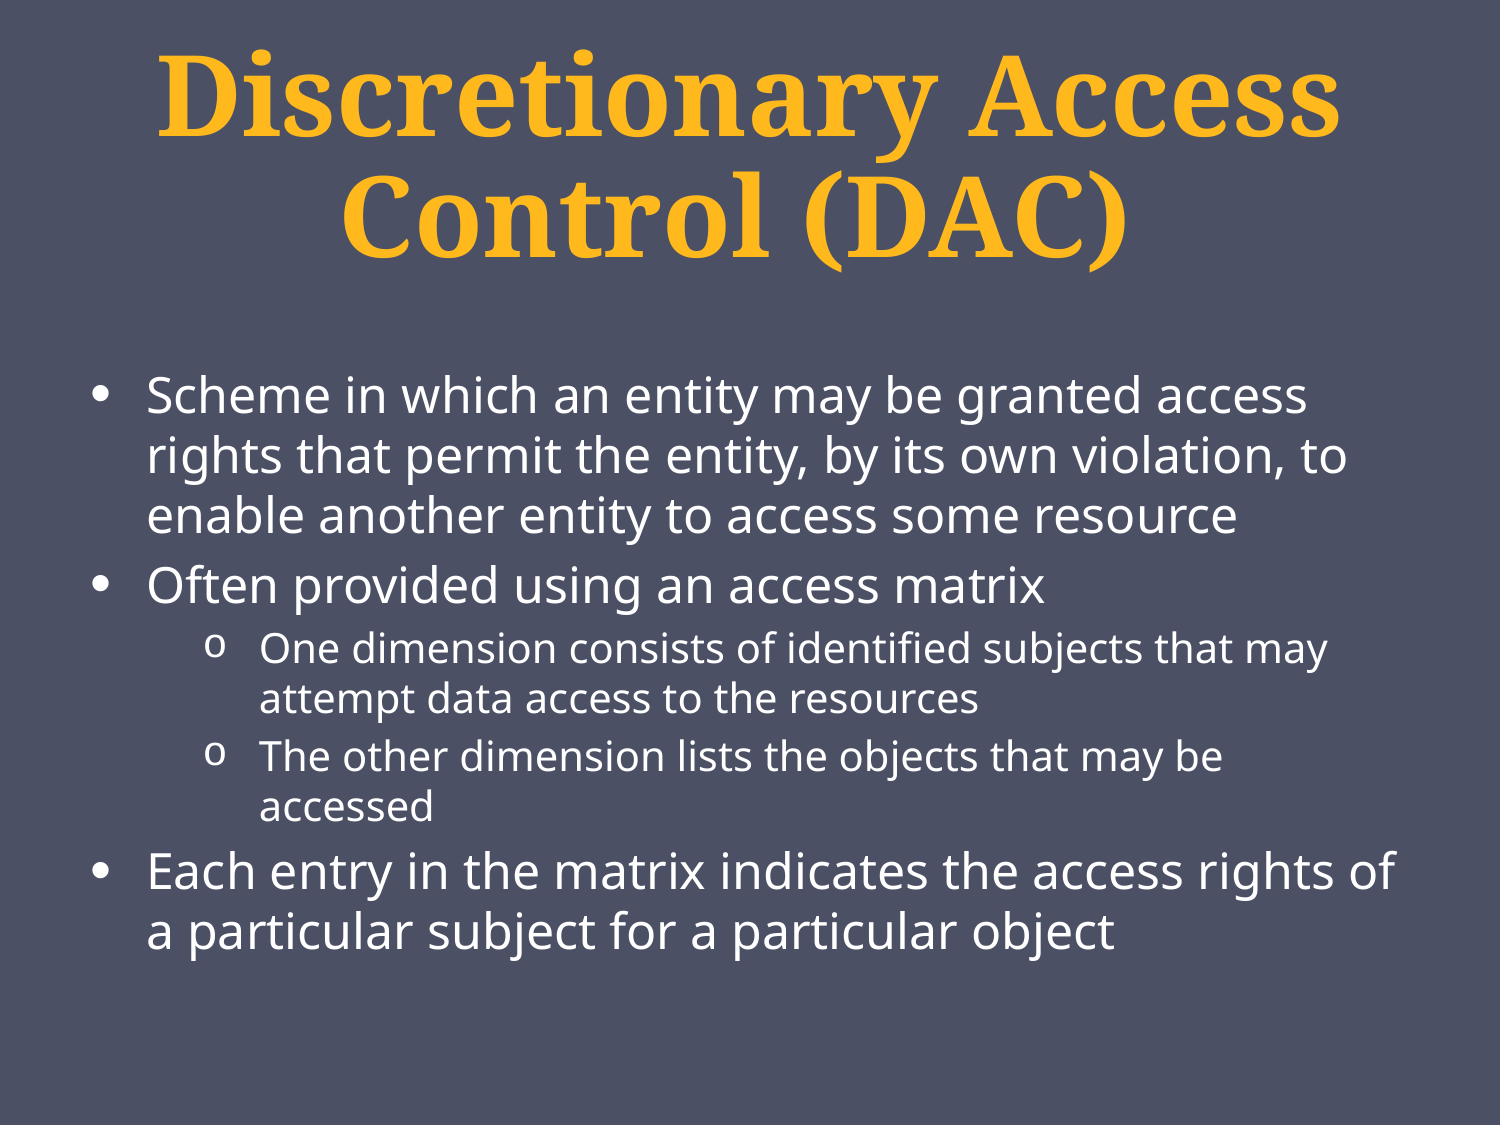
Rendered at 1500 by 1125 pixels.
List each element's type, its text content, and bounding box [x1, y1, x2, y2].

list Scheme in which an entity may be granted access rights that permit the entity, by its own violation, to enable another entity to access some resource Often provided using an access matrix One dimension consists of identified subjects that may attempt data access to the resources The other dimension lists the objects that may be accessed Each entry in the matrix indicates the access rights of a particular subject for a particular object [75, 355, 1425, 1124]
title Discretionary Access Control (DAC) [75, 24, 1425, 288]
